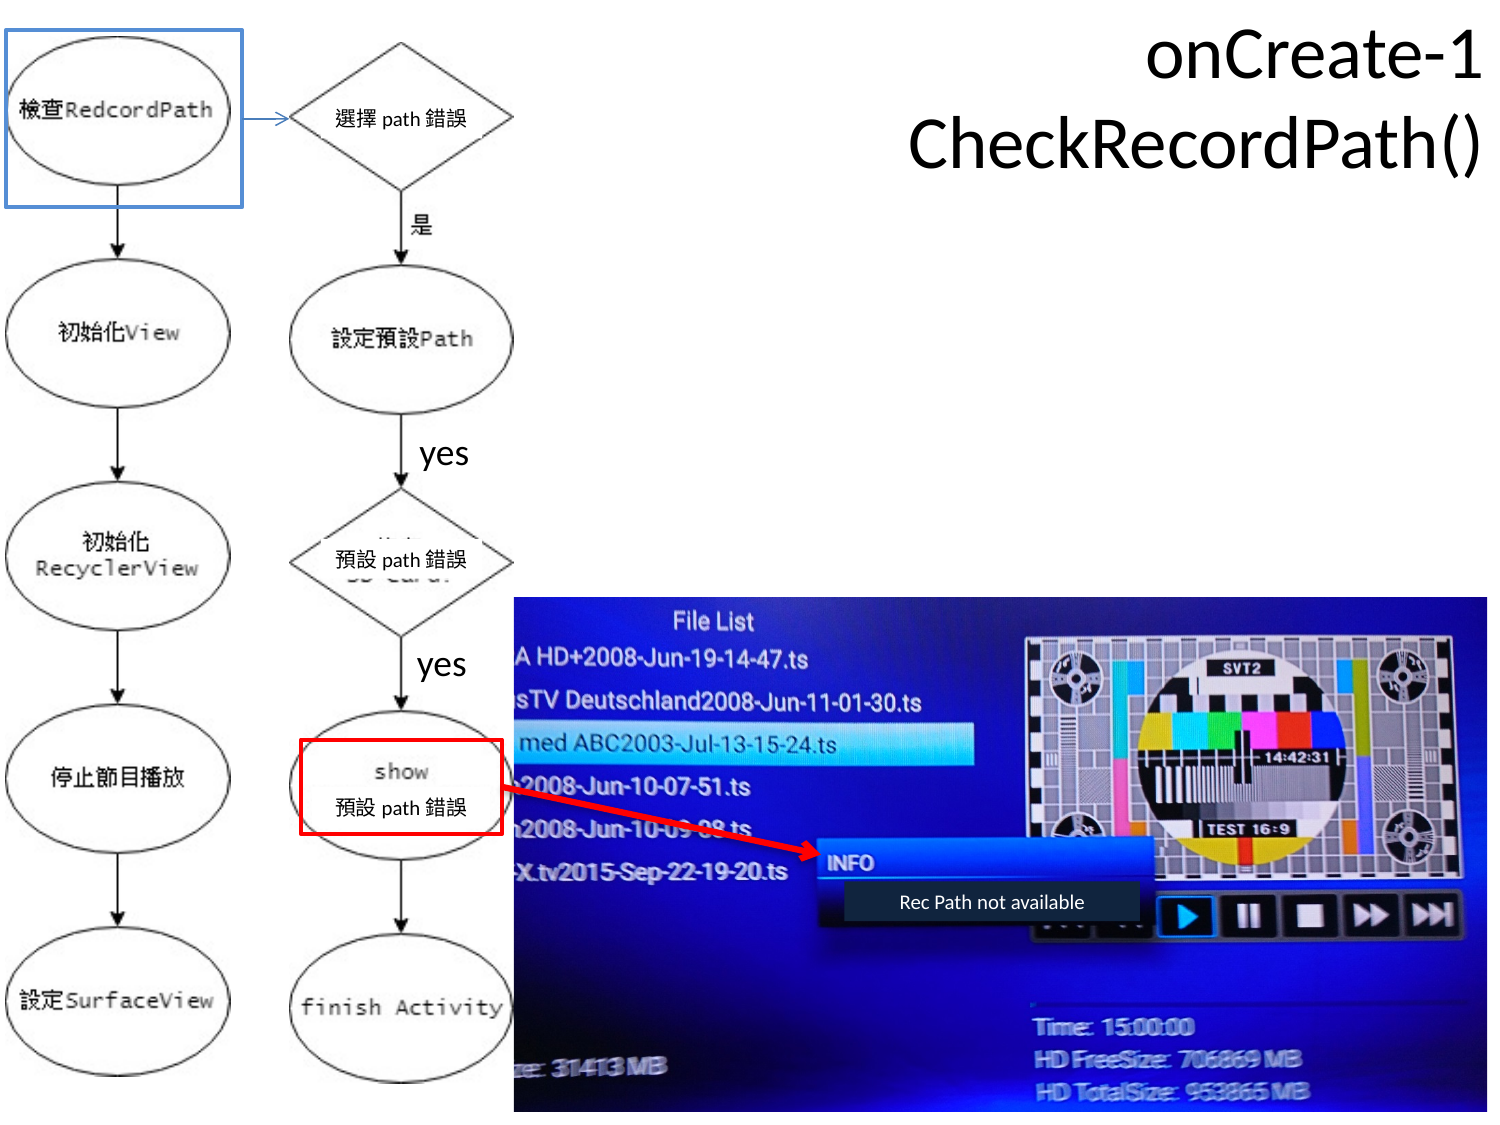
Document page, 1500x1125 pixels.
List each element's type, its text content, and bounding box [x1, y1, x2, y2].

title onCreate-1 CheckRecordPath() [149, 0, 1500, 188]
text_box [4, 28, 244, 209]
picture [513, 597, 1488, 1112]
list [288, 42, 514, 1084]
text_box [501, 786, 822, 855]
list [5, 35, 231, 1077]
